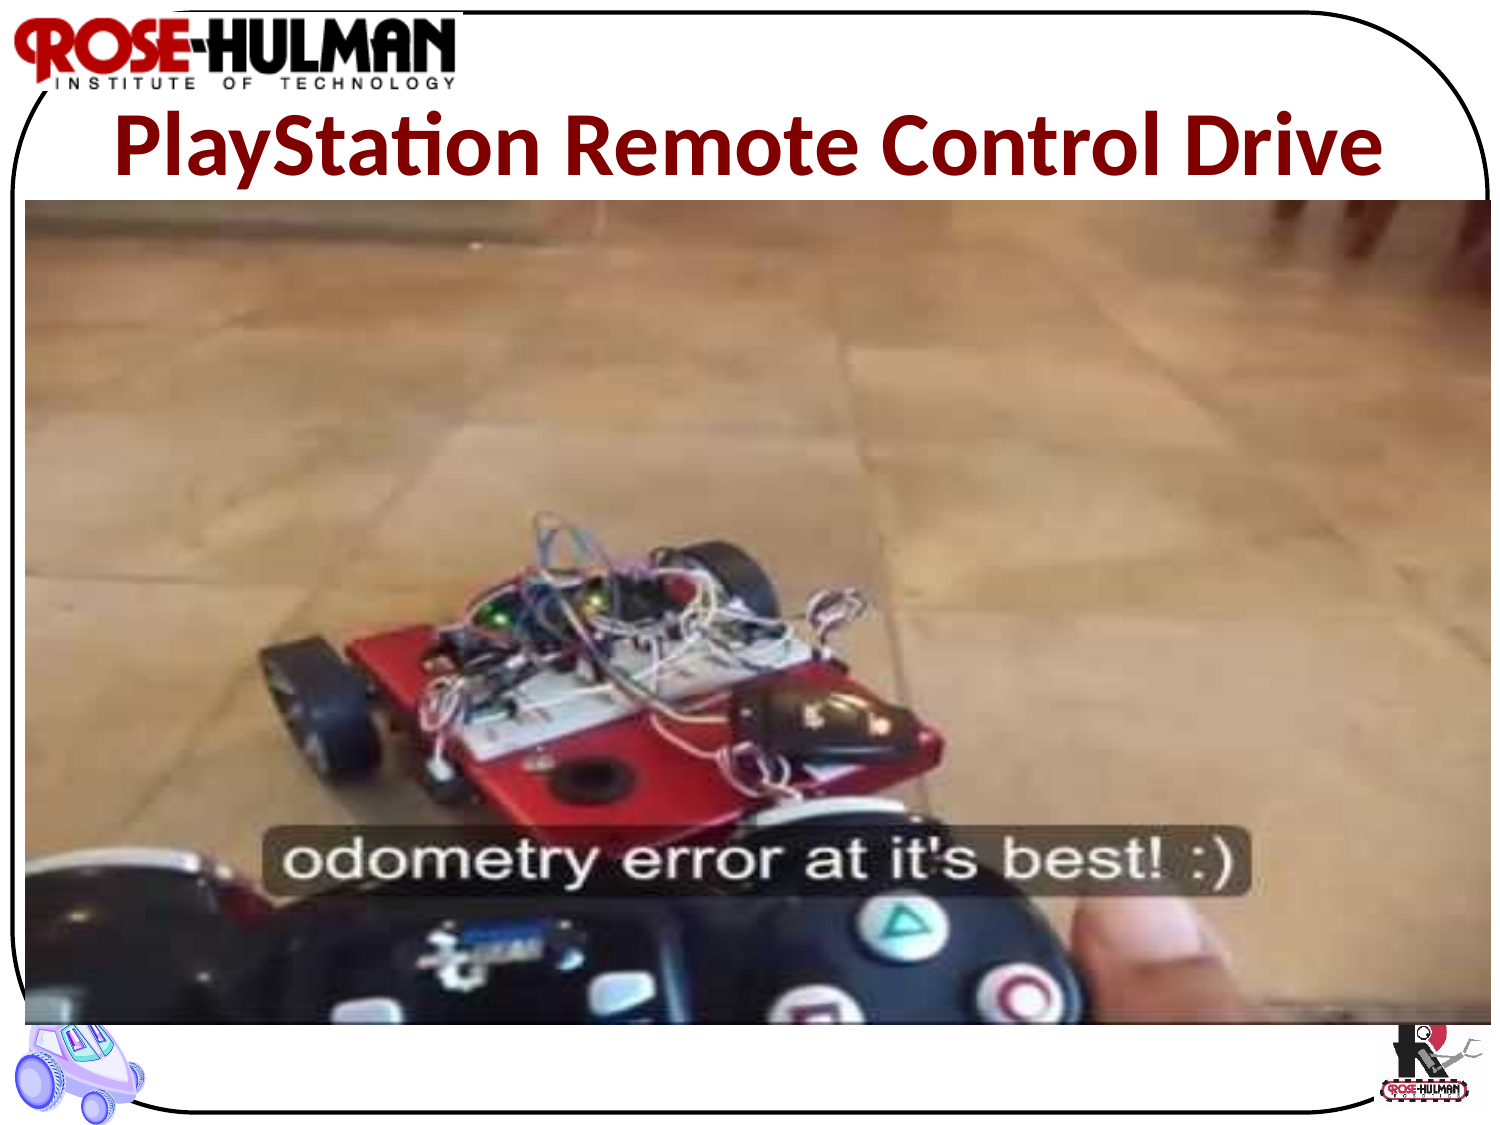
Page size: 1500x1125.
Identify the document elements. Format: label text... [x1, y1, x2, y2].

picture [1374, 1026, 1488, 1113]
picture [10, 12, 463, 91]
title PlayStation Remote Control Drive [75, 45, 1425, 198]
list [24, 199, 1492, 1026]
